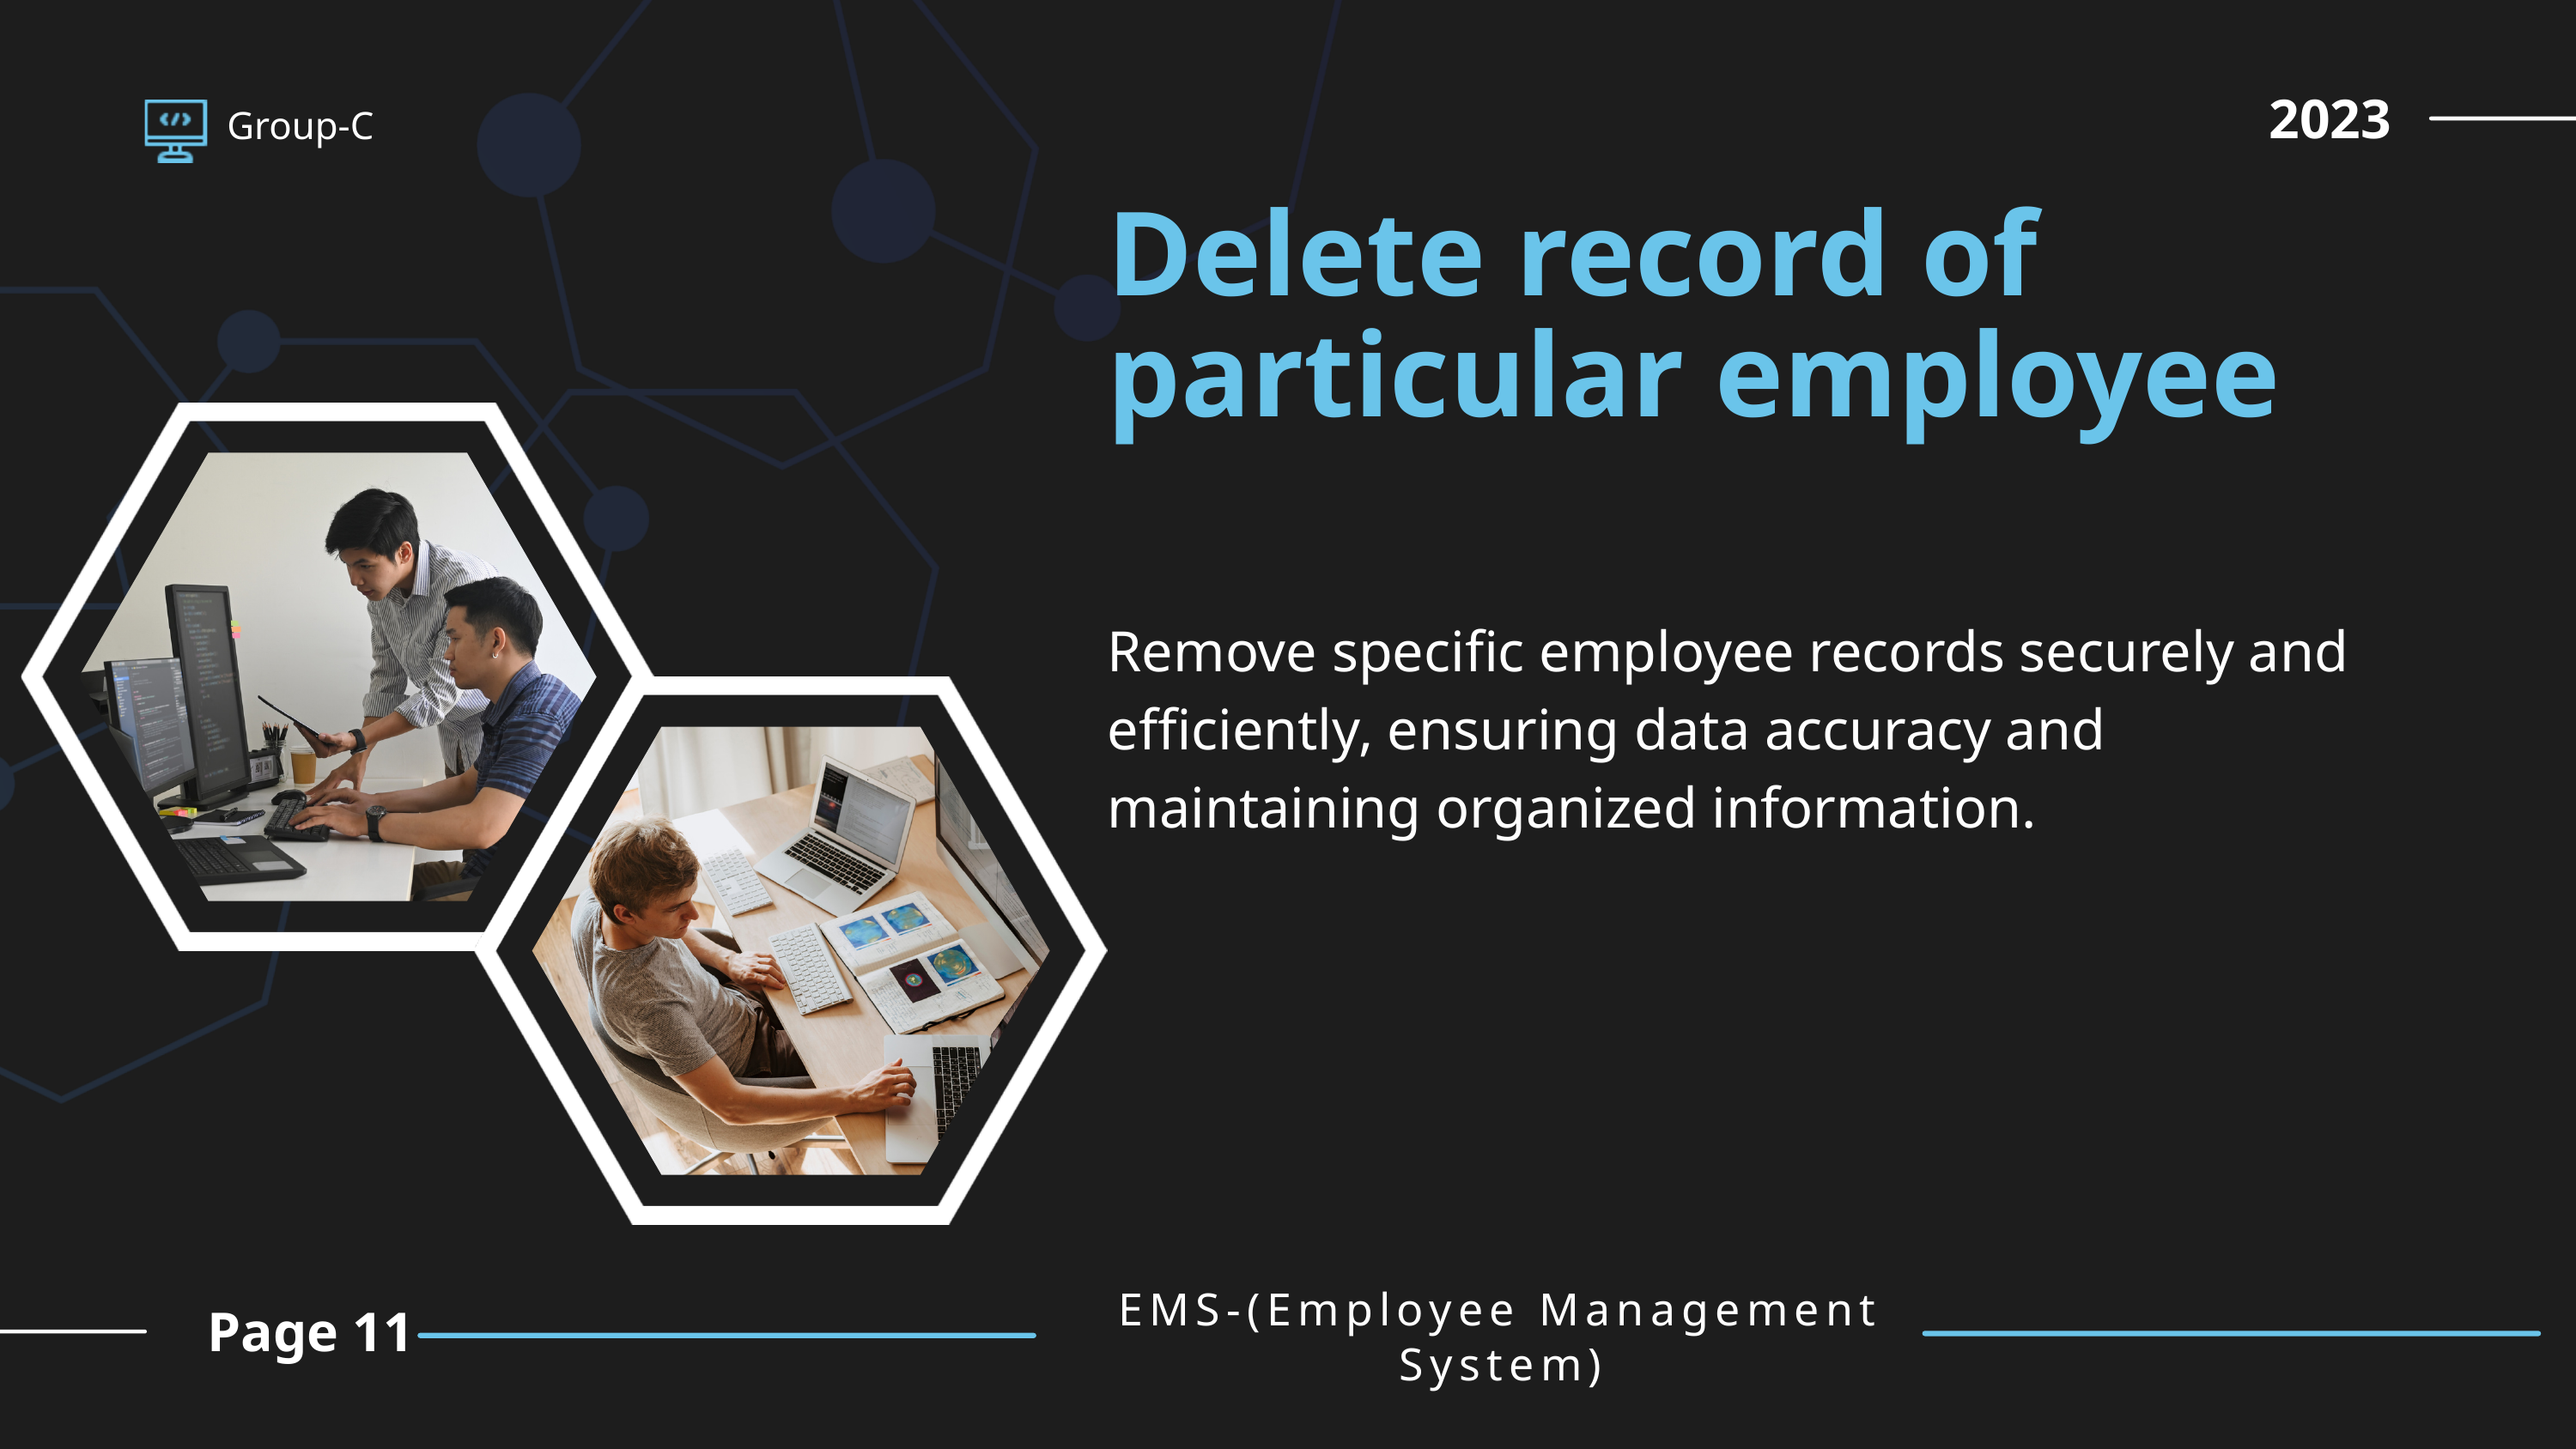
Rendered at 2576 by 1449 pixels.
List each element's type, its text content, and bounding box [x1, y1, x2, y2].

text_box Delete record of particular employee [1107, 197, 2452, 440]
text_box [21, 403, 654, 951]
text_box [420, 1282, 2539, 1389]
text_box Page 11 [207, 1306, 414, 1362]
text_box 2023 [2097, 93, 2392, 149]
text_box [78, 452, 597, 901]
text_box [0, 0, 1345, 1282]
text_box [474, 676, 1108, 1225]
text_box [532, 726, 1050, 1175]
text_box Group-C [227, 94, 614, 148]
text_box [144, 100, 208, 163]
text_box Remove specific employee records securely and efficiently, ensuring data accuracy and maintaining organized information. [1107, 604, 2362, 839]
